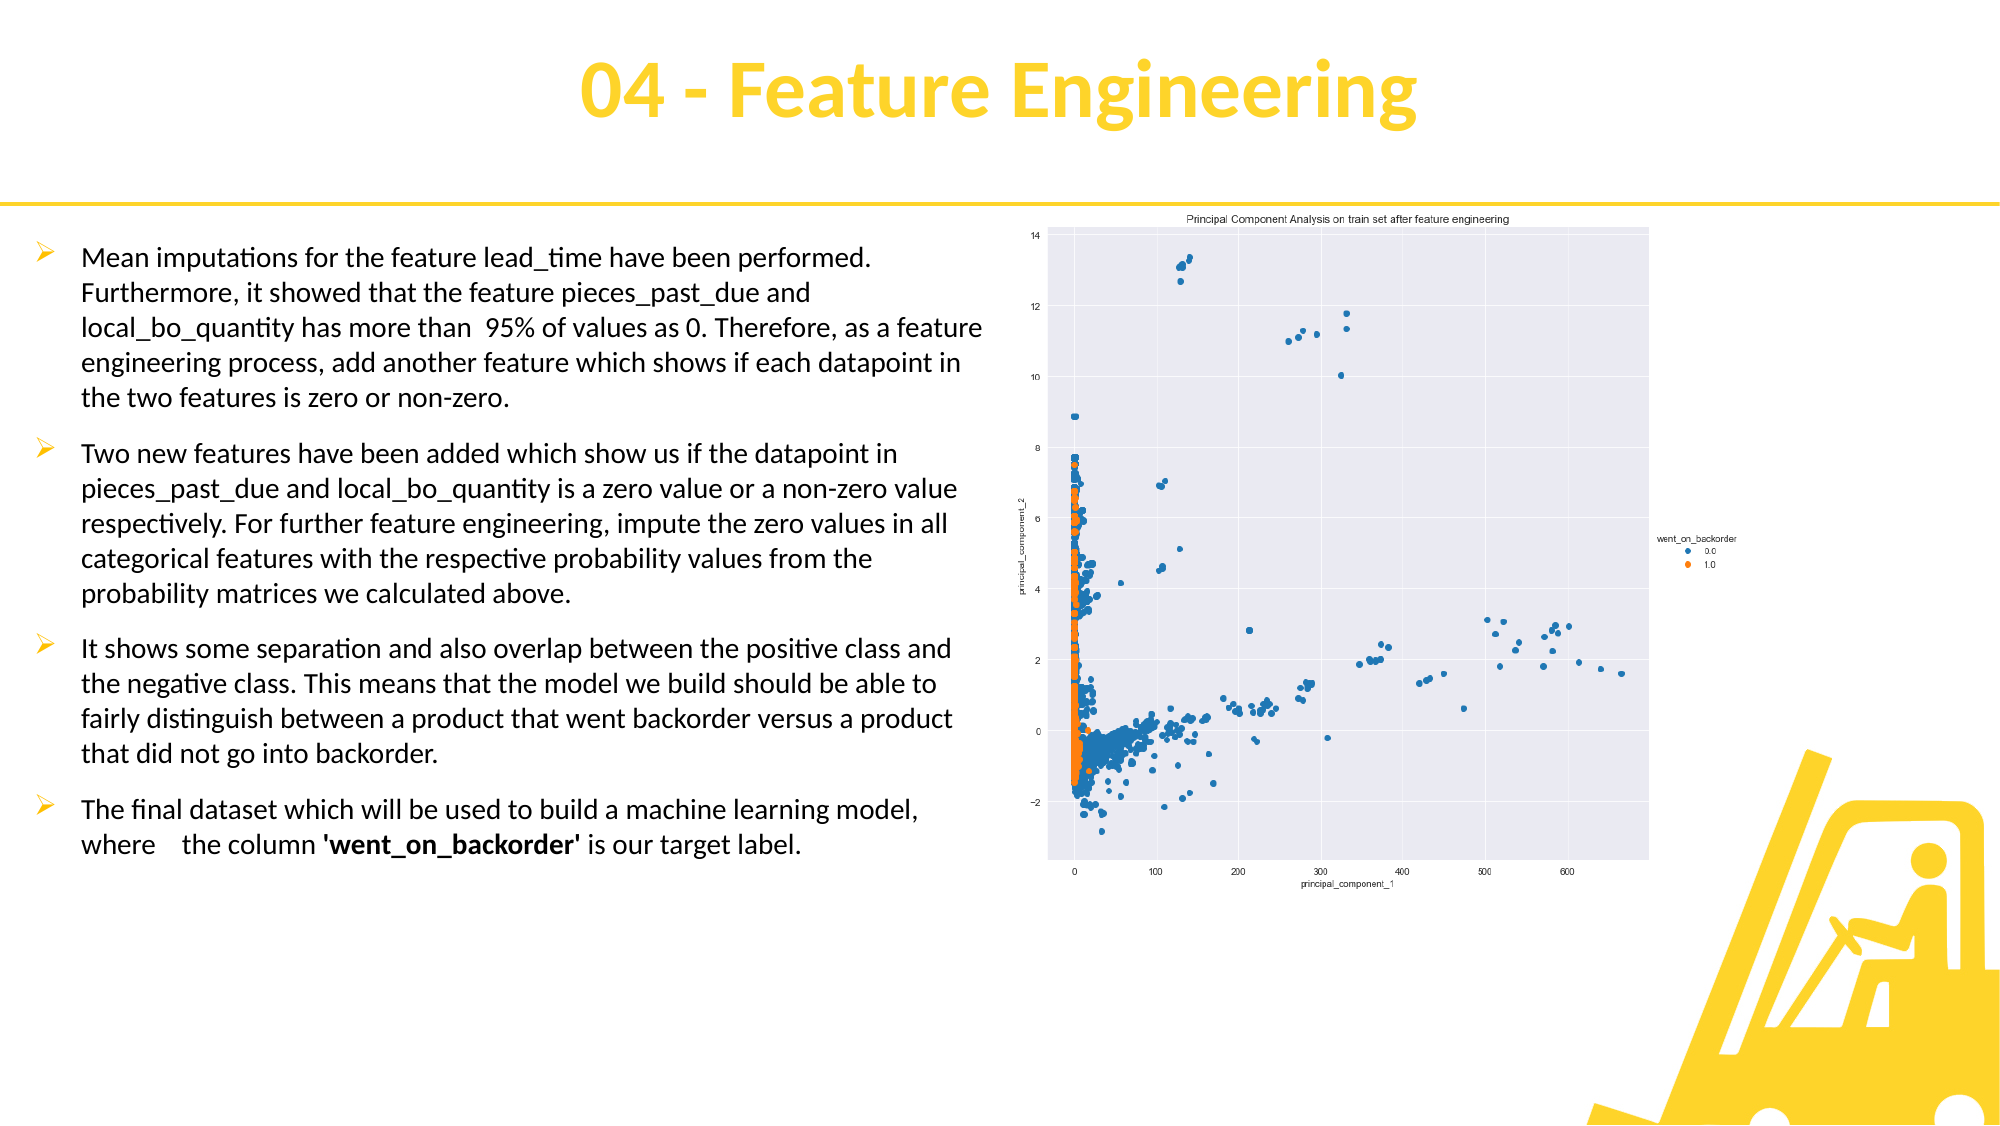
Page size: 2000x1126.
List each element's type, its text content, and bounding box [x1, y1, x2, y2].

title 04 - Feature Engineering [99, 18, 1900, 150]
picture [0, 0, 2000, 1125]
text_box Mean imputations for the feature lead_time have been performed. Furthermore, it showed that the feature pieces_past_due and local_bo_quantity has more than 95% of values as 0. Therefore, as a feature engineering process, add another feature which shows if each datapoint in the two features is zero or non-zero. Two new features have been added which show us if the datapoint in pieces_past_due and local_bo_quantity is a zero value or a non-zero value respectively. For further feature engineering, impute the zero values in all categorical features with the respective probability values from the probability matrices we calculated above. It shows some separation and also overlap between the positive class and the negative class. This means that the model we build should be able to fairly distinguish between a product that went backorder versus a product that did not go into backorder. The final dataset which will be used to build a machine learning model, where the column 'went_on_backorder' is our target label. [19, 231, 1000, 868]
